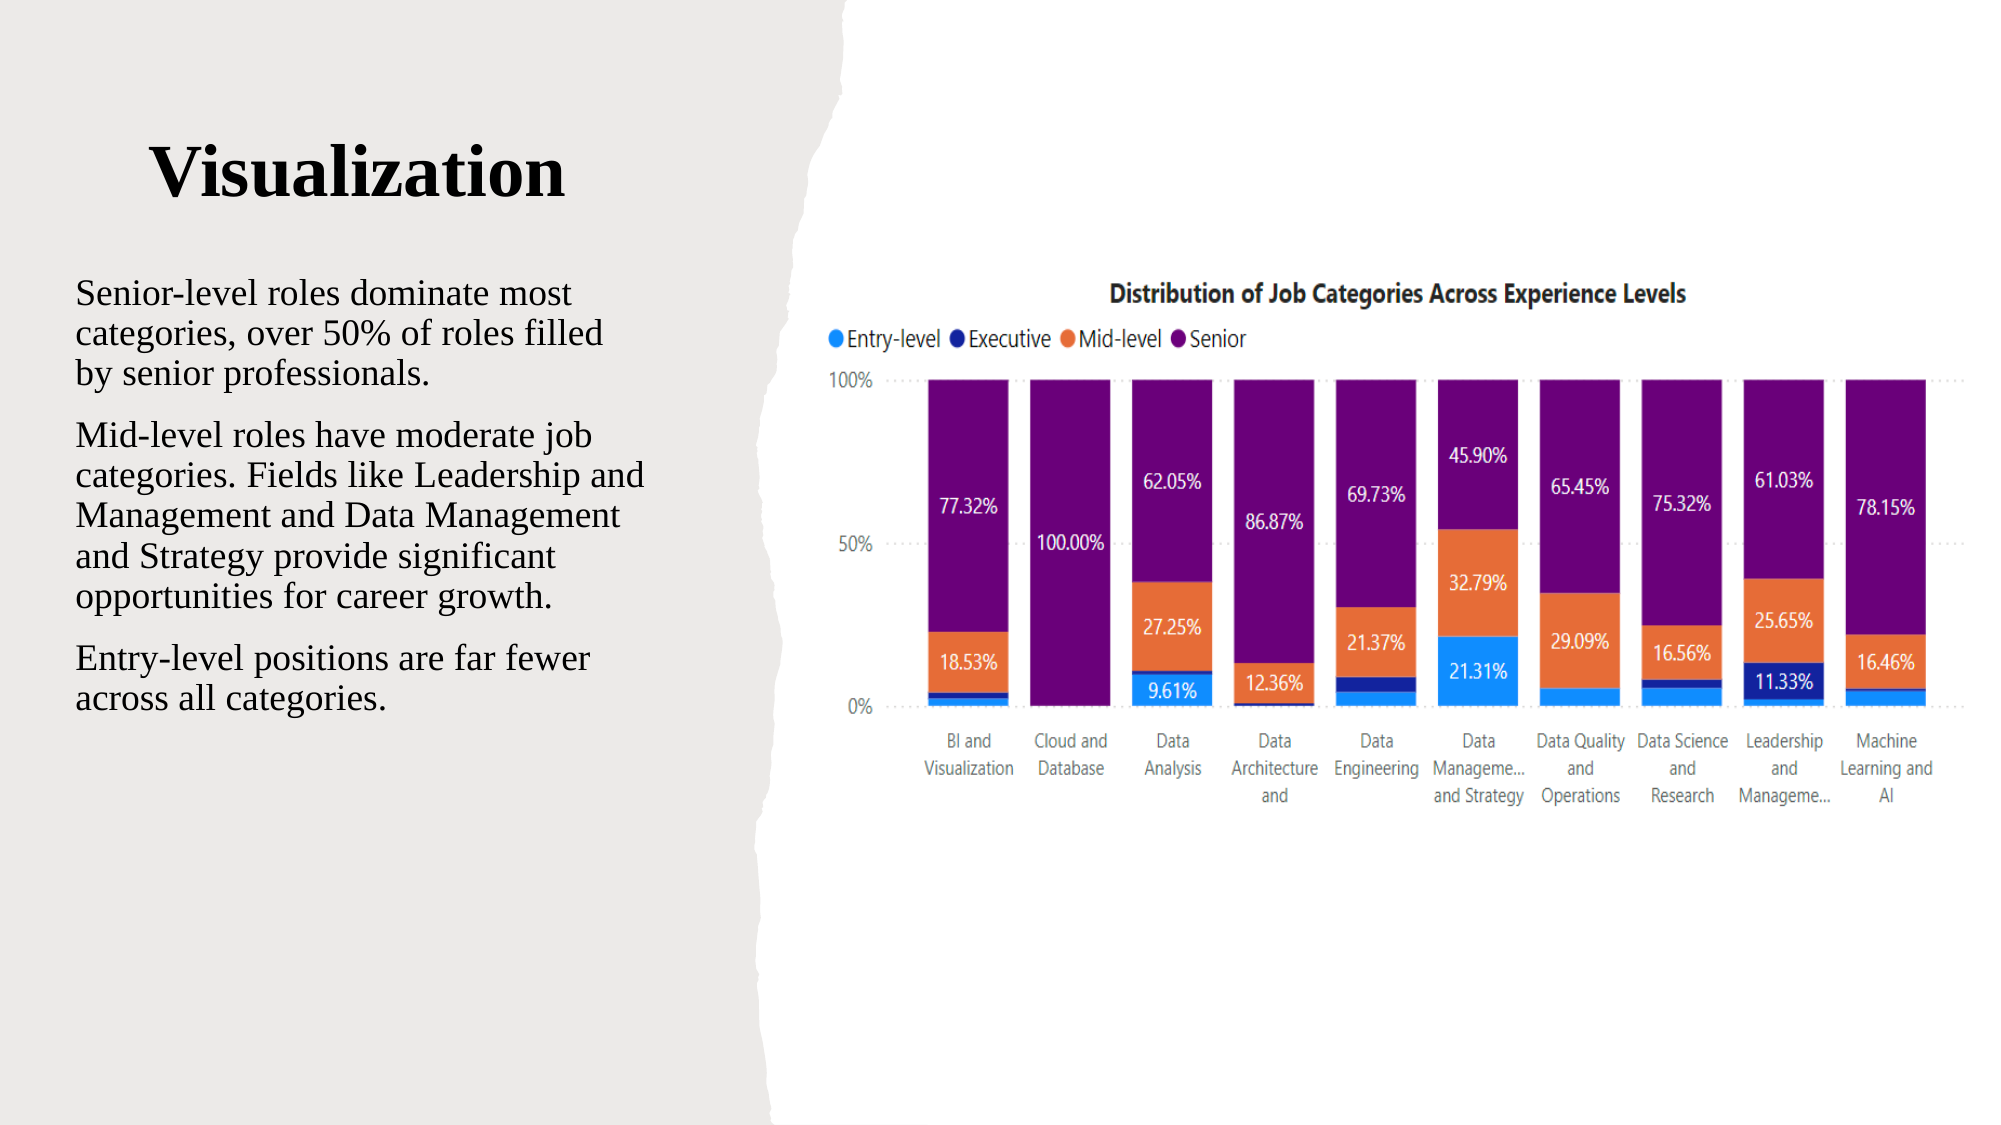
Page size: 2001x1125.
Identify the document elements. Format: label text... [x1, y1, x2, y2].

text_box [0, 0, 929, 1125]
title Visualization [51, 63, 665, 282]
text_box [756, 0, 2000, 1125]
picture [814, 264, 1967, 815]
subtitle Senior-level roles dominate most categories, over 50% of roles filled by senior professionals. Mid-level roles have moderate job categories. Fields like Leadership and Management and Data Management and Strategy provide significant opportunities for career growth. Entry-level positions are far fewer across all categories. [51, 282, 665, 985]
